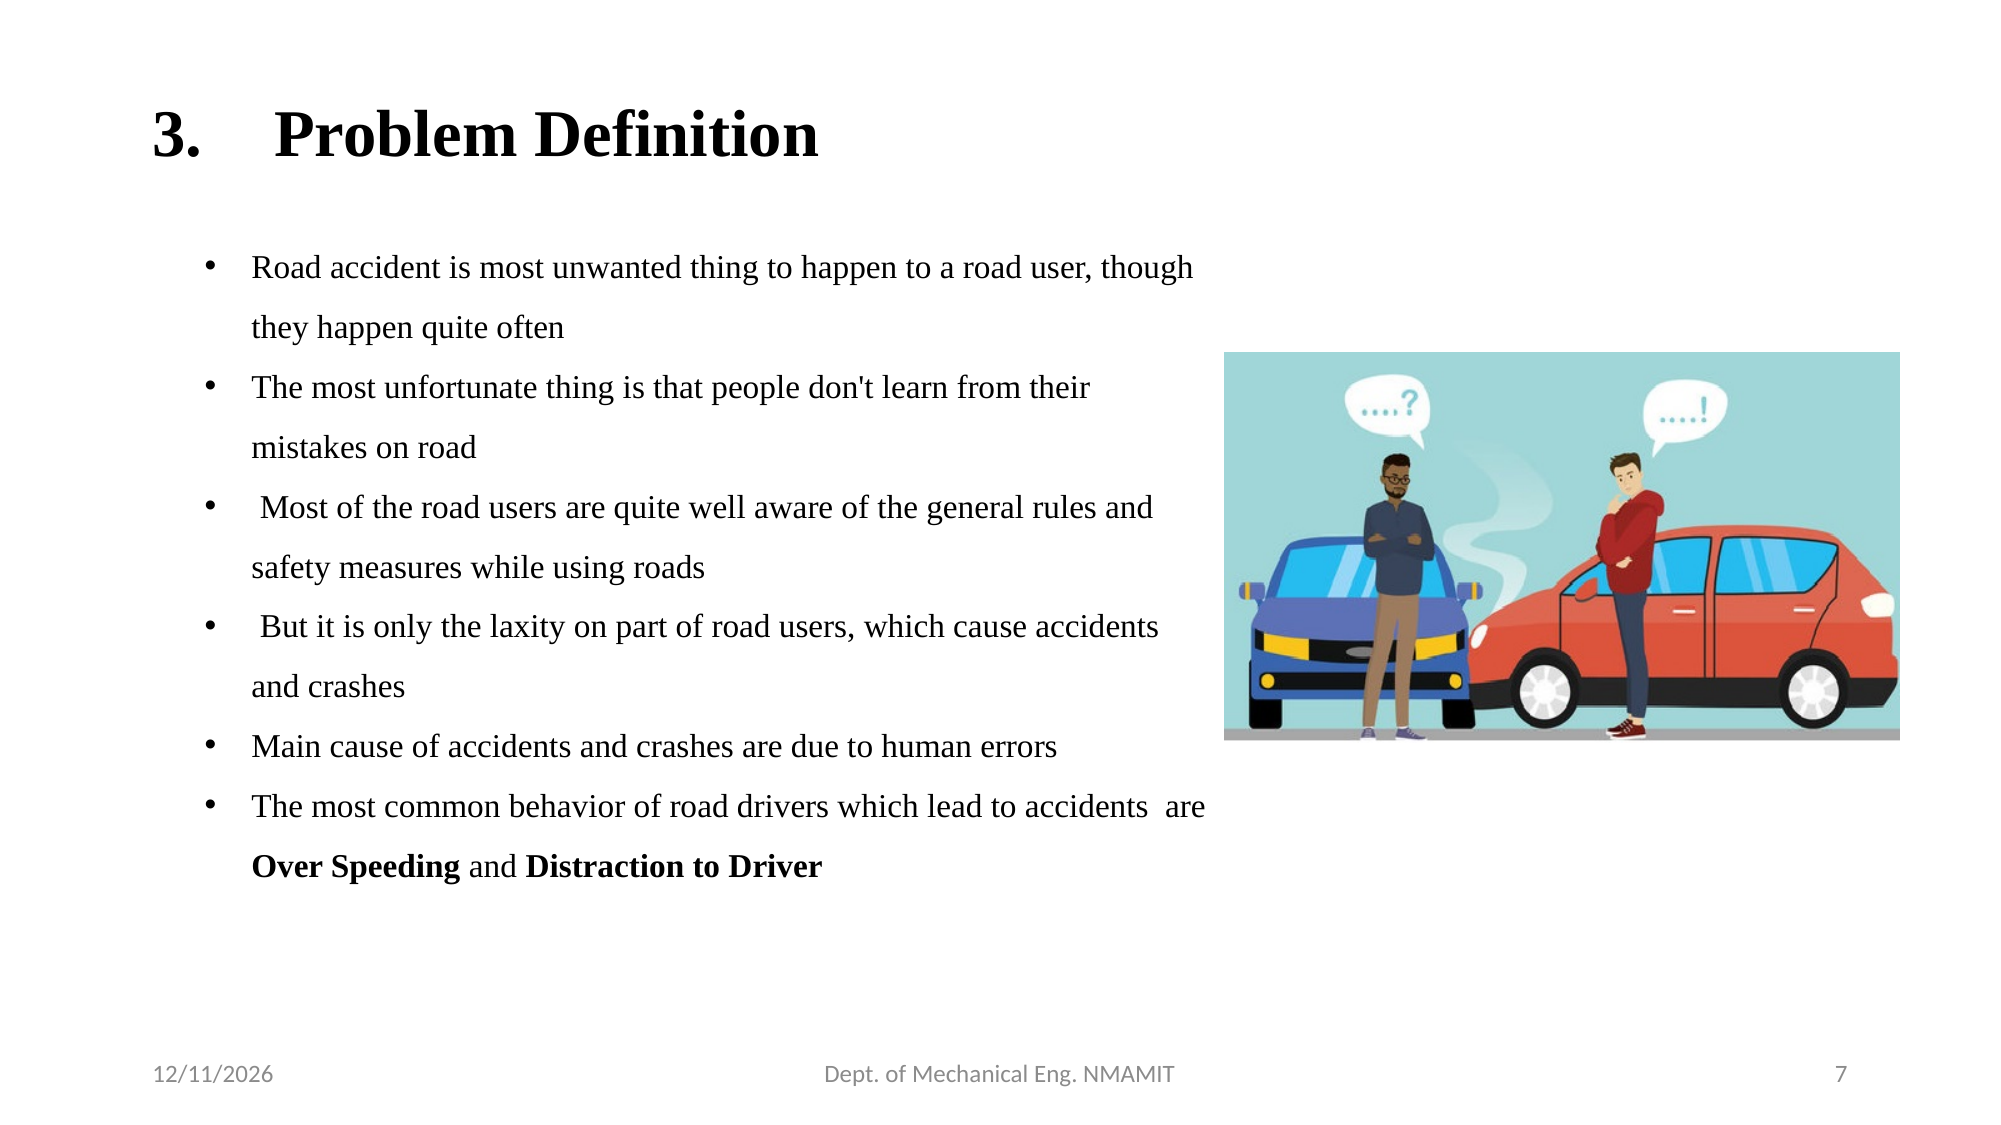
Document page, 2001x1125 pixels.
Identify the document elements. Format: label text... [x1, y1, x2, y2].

title Problem Definition [137, 51, 1863, 218]
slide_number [137, 1042, 588, 1103]
slide_number 7 [1412, 1042, 1863, 1103]
picture [1224, 352, 1900, 743]
footer Dept. of Mechanical Eng. NMAMIT [662, 1042, 1338, 1103]
text_box Road accident is most unwanted thing to happen to a road user, though they happen quite often The most unfortunate thing is that people don't learn from their mistakes on road Most of the road users are quite well aware of the general rules and safety measures while using roads But it is only the laxity on part of road users, which cause accidents and crashes Main cause of accidents and crashes are due to human errors The most common behavior of road drivers which lead to accidents are Over Speeding and Distraction to Driver [189, 218, 1225, 952]
